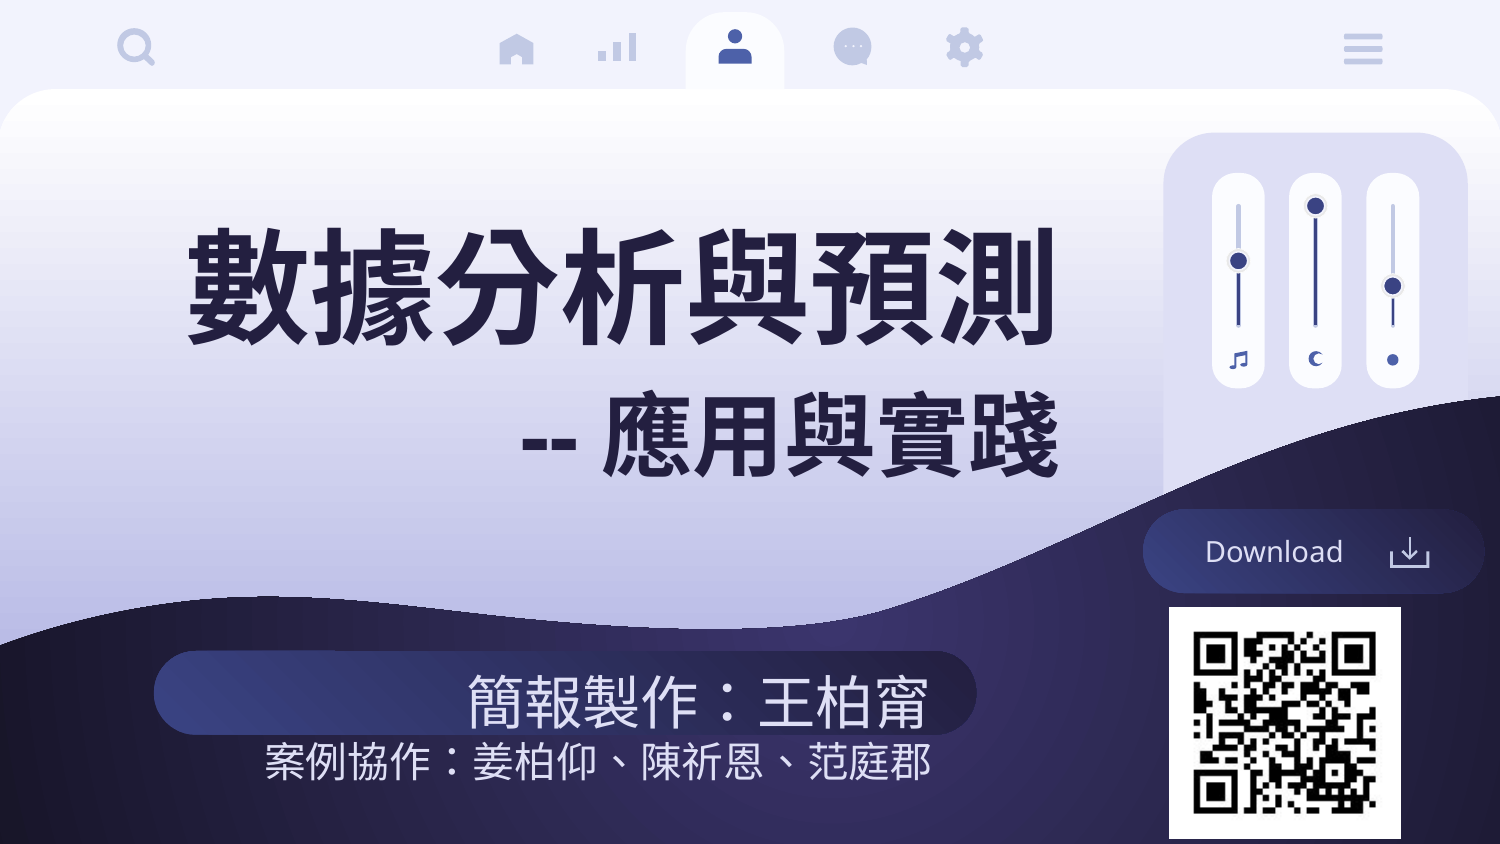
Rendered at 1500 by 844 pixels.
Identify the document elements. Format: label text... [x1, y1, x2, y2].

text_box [1142, 509, 1485, 594]
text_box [1380, 273, 1406, 299]
subtitle 簡報製作：王柏甯 案例協作：姜柏仰、陳祈恩、范庭郡 [183, 651, 948, 719]
text_box [153, 653, 977, 735]
text_box [1289, 172, 1342, 389]
text_box [1387, 354, 1399, 366]
text_box [1308, 351, 1323, 367]
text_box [1303, 193, 1329, 219]
picture [1169, 607, 1402, 840]
title 數據分析與預測 --應用與實踐 [117, 183, 1075, 541]
text_box [1212, 172, 1265, 389]
text_box [1366, 172, 1420, 389]
text_box [1229, 350, 1248, 370]
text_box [1225, 248, 1251, 274]
